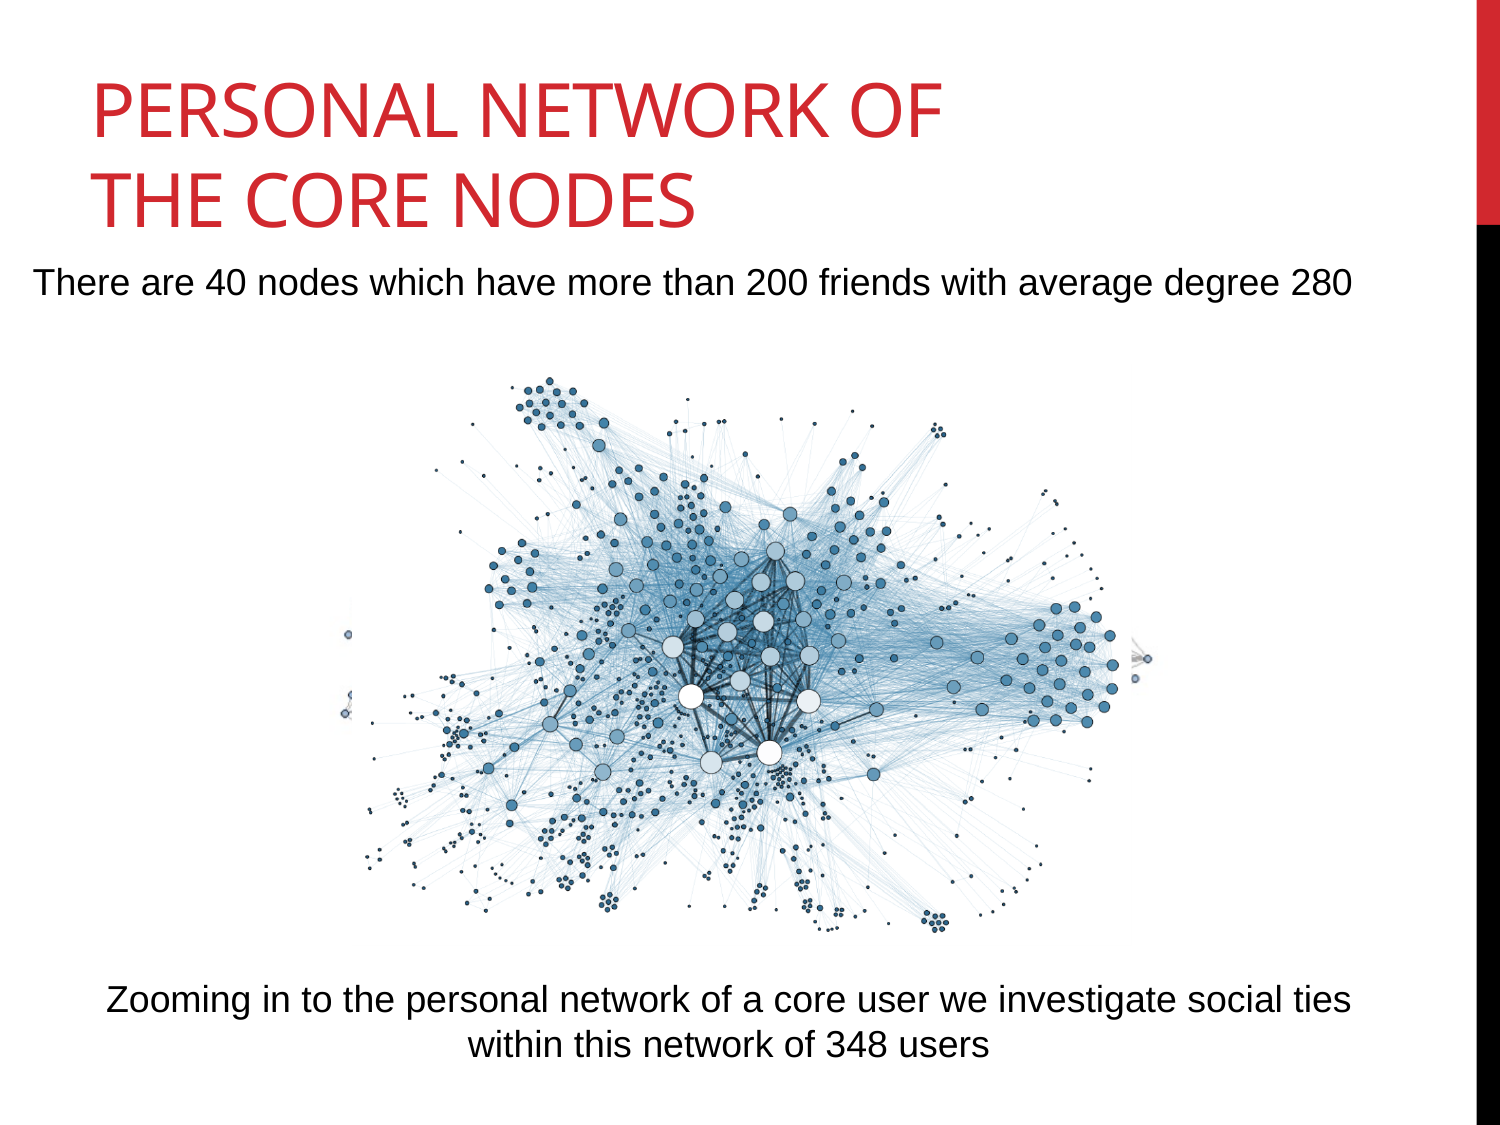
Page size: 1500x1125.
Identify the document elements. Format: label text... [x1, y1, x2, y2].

text_box Zooming in to the personal network of a core user we investigate social ties within this network of 348 users [38, 967, 1420, 1073]
picture [212, 364, 1248, 969]
title Personal Network of the core nodes [75, 25, 1025, 250]
text_box There are 40 nodes which have more than 200 friends with average degree 280 [18, 250, 1464, 311]
